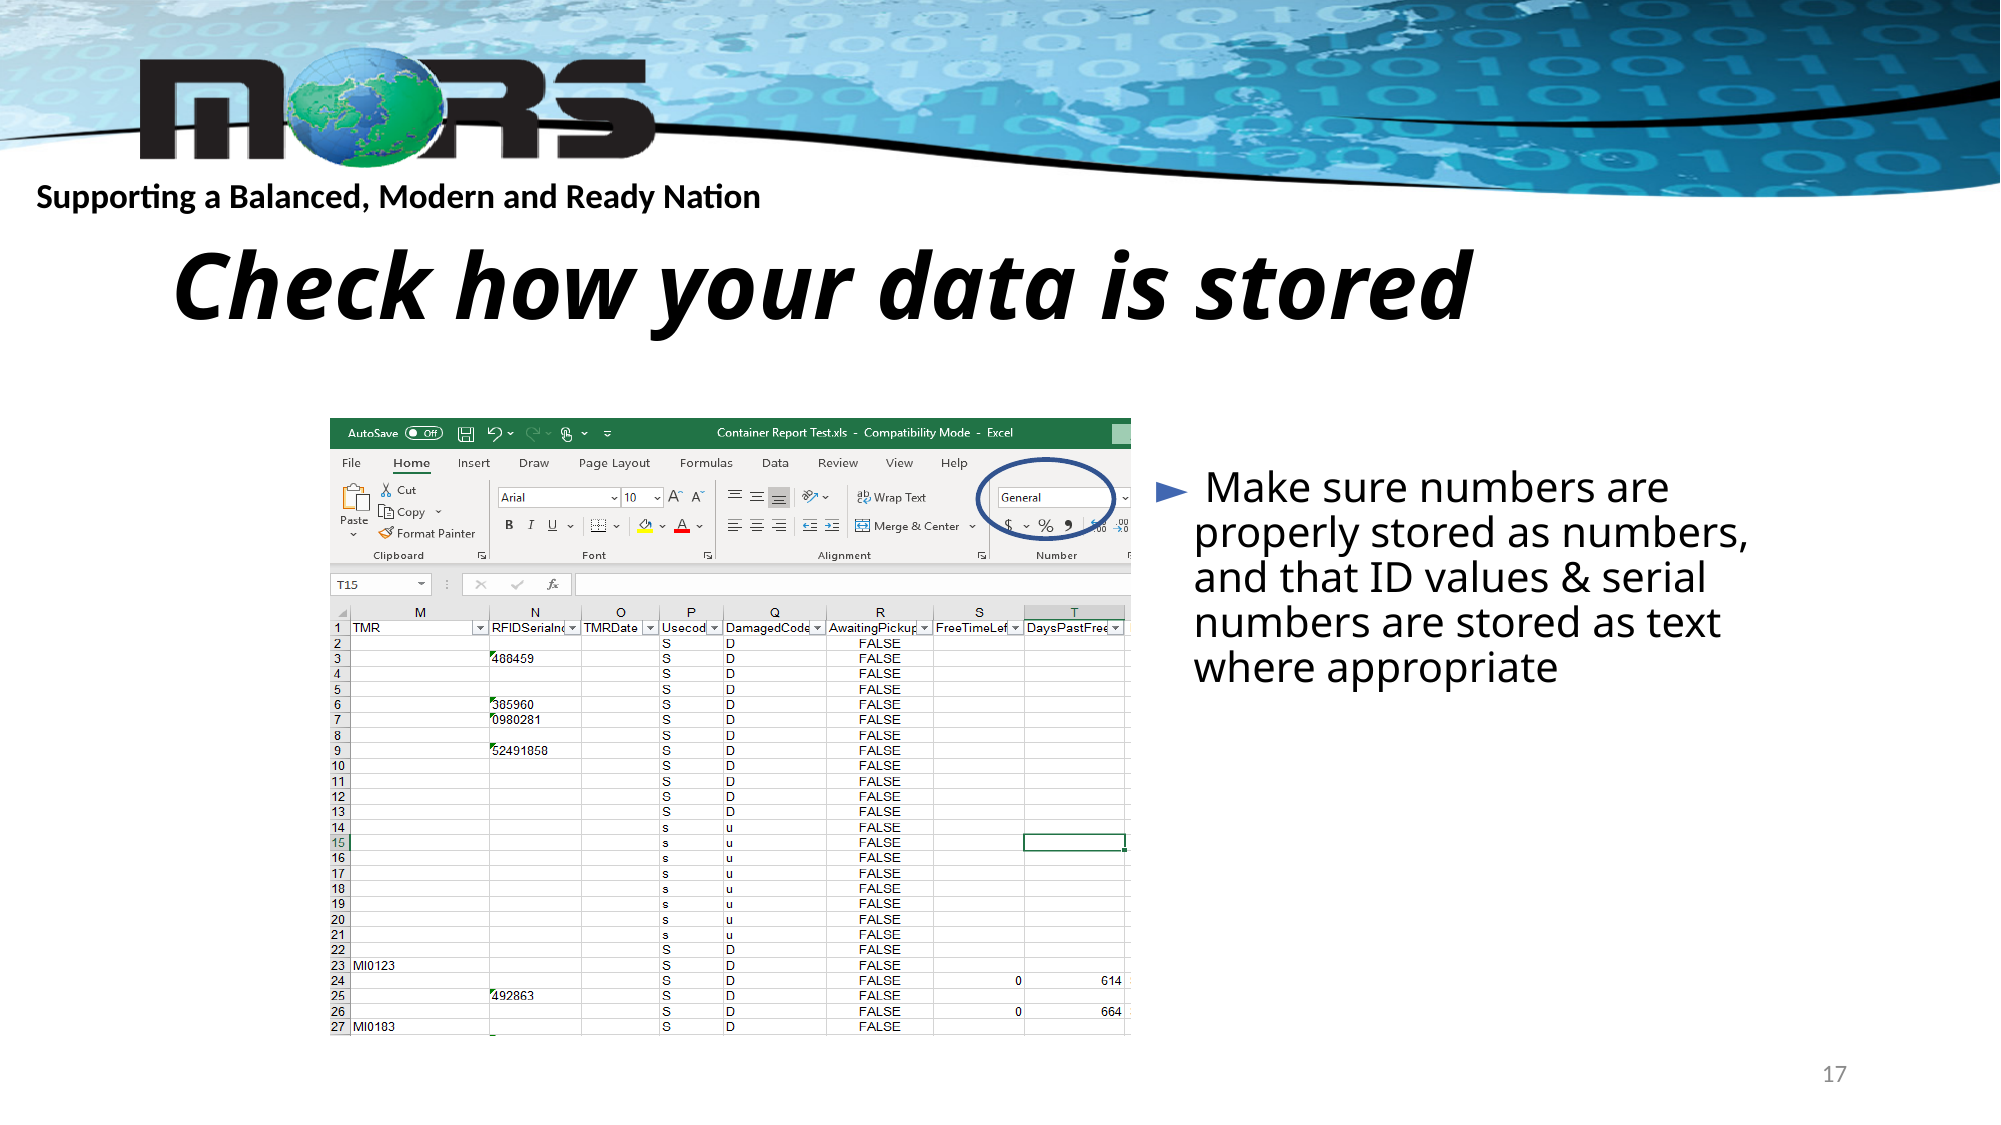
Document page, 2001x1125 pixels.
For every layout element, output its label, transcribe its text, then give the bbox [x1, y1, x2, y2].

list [329, 418, 1131, 1036]
title Check how your data is stored [156, 180, 1882, 399]
picture [96, 194, 103, 205]
picture [77, 194, 84, 205]
slide_number 17 [1412, 1042, 1863, 1103]
picture [0, 0, 2000, 210]
text_box Make sure numbers are properly stored as numbers, and that ID values & serial numbers are stored as text where appropriate [1141, 459, 1805, 750]
